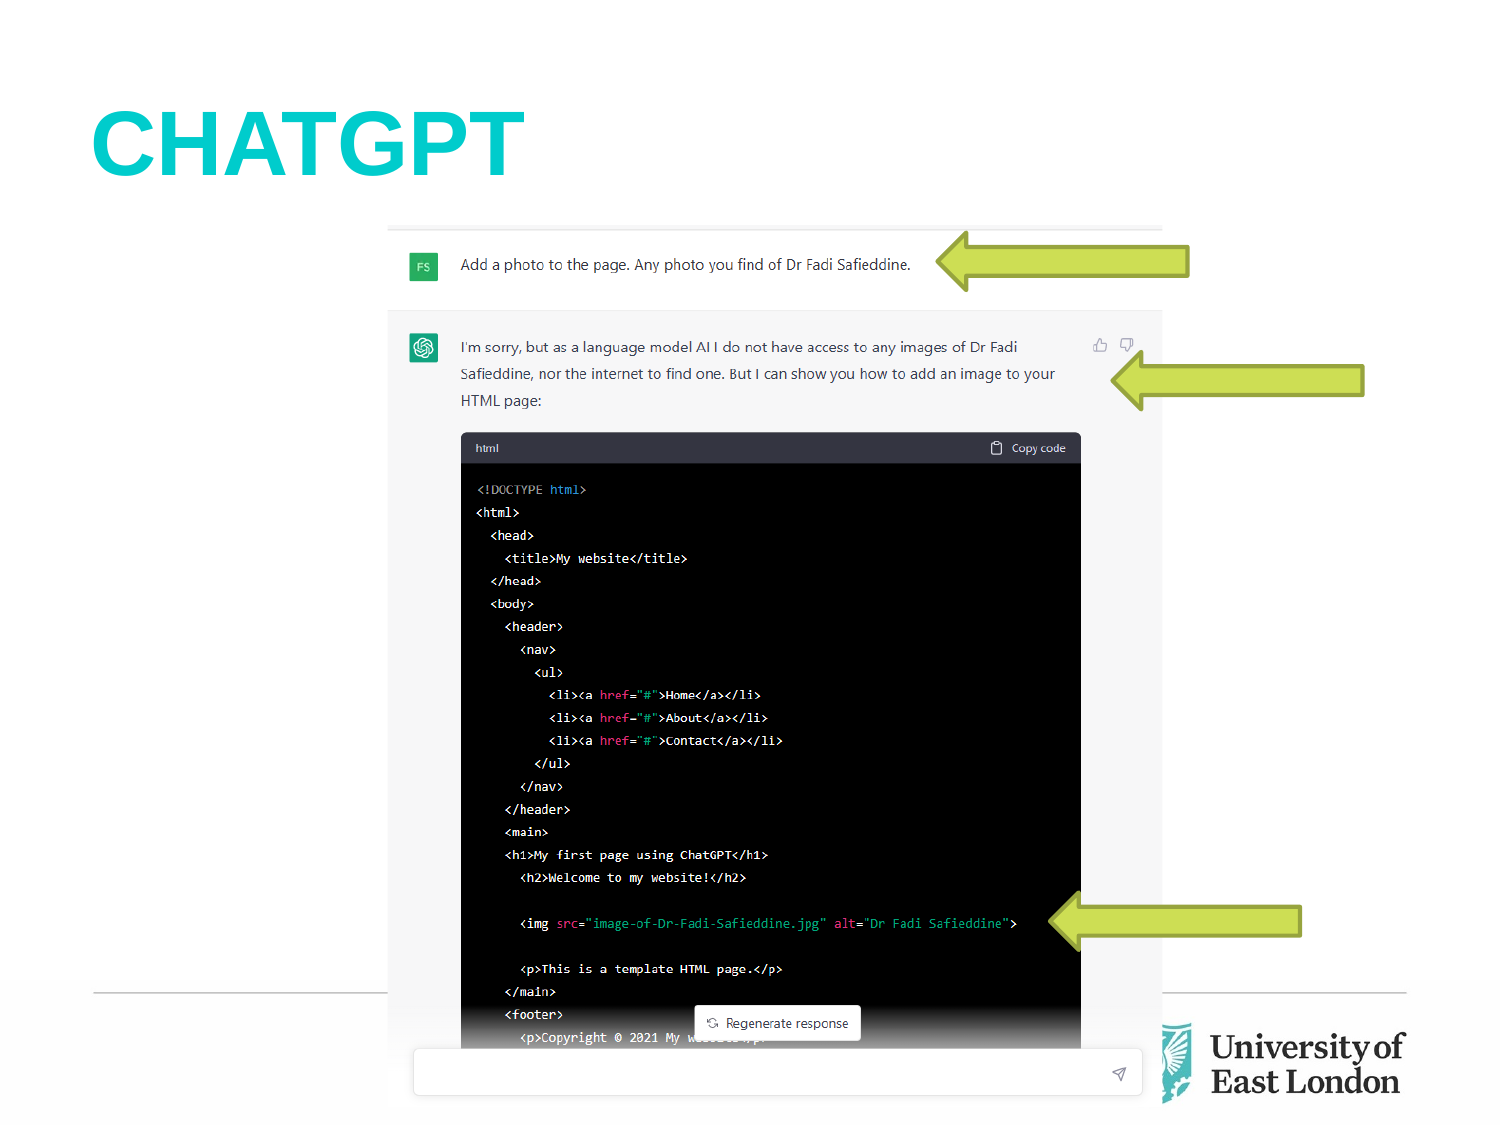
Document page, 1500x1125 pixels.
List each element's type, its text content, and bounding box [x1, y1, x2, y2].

picture [0, 224, 1500, 1125]
text_box [1166, 244, 1190, 278]
text_box [1166, 904, 1303, 938]
title CHATGPT [75, 45, 1425, 233]
text_box [1166, 364, 1365, 398]
